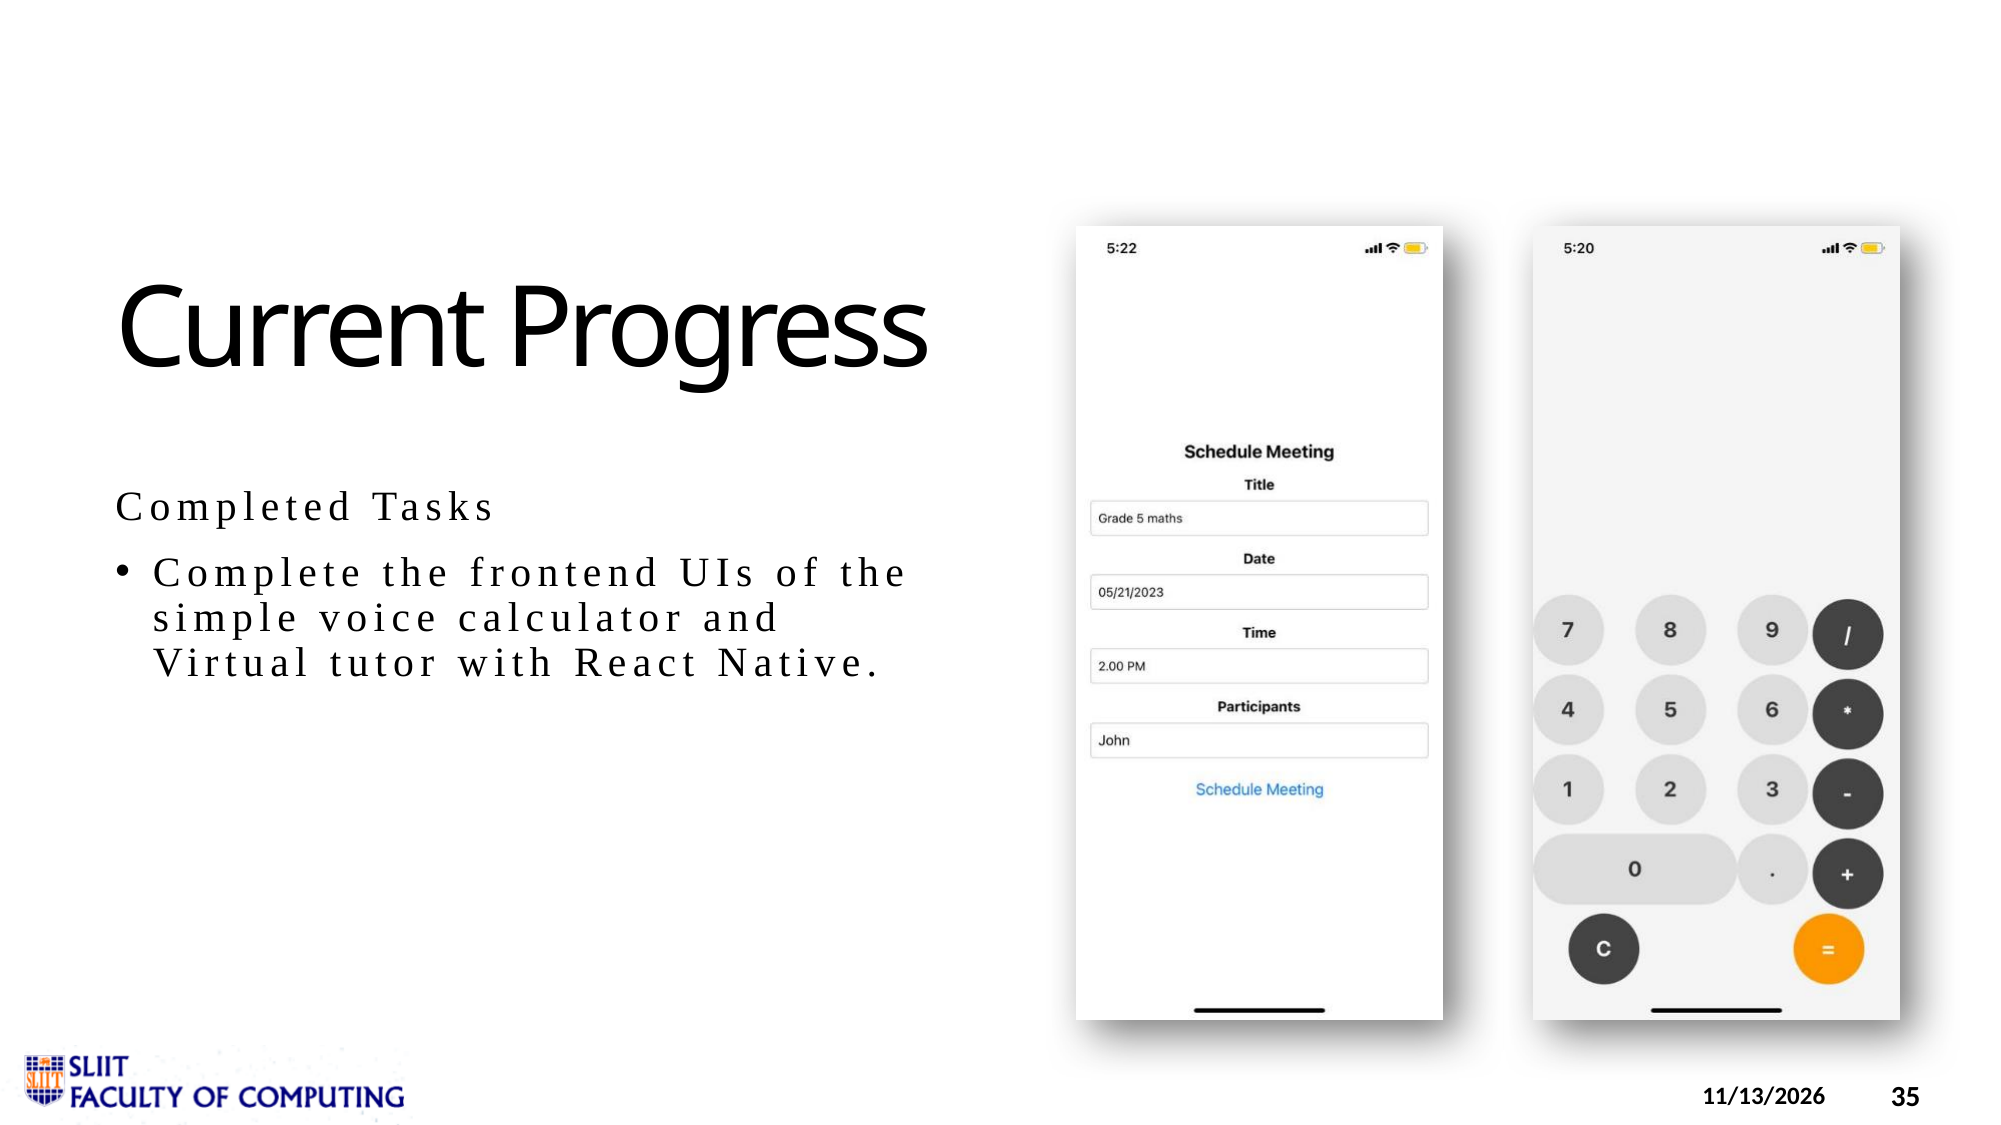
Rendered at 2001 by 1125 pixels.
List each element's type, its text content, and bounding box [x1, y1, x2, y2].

picture [1076, 226, 1443, 1020]
picture [1533, 226, 1900, 1020]
title Current Progress [100, 59, 970, 399]
list Completed Tasks Complete the frontend UIs of the simple voice calculator and Virtual tutor with React Native. [100, 477, 970, 1014]
picture [0, 1045, 413, 1125]
